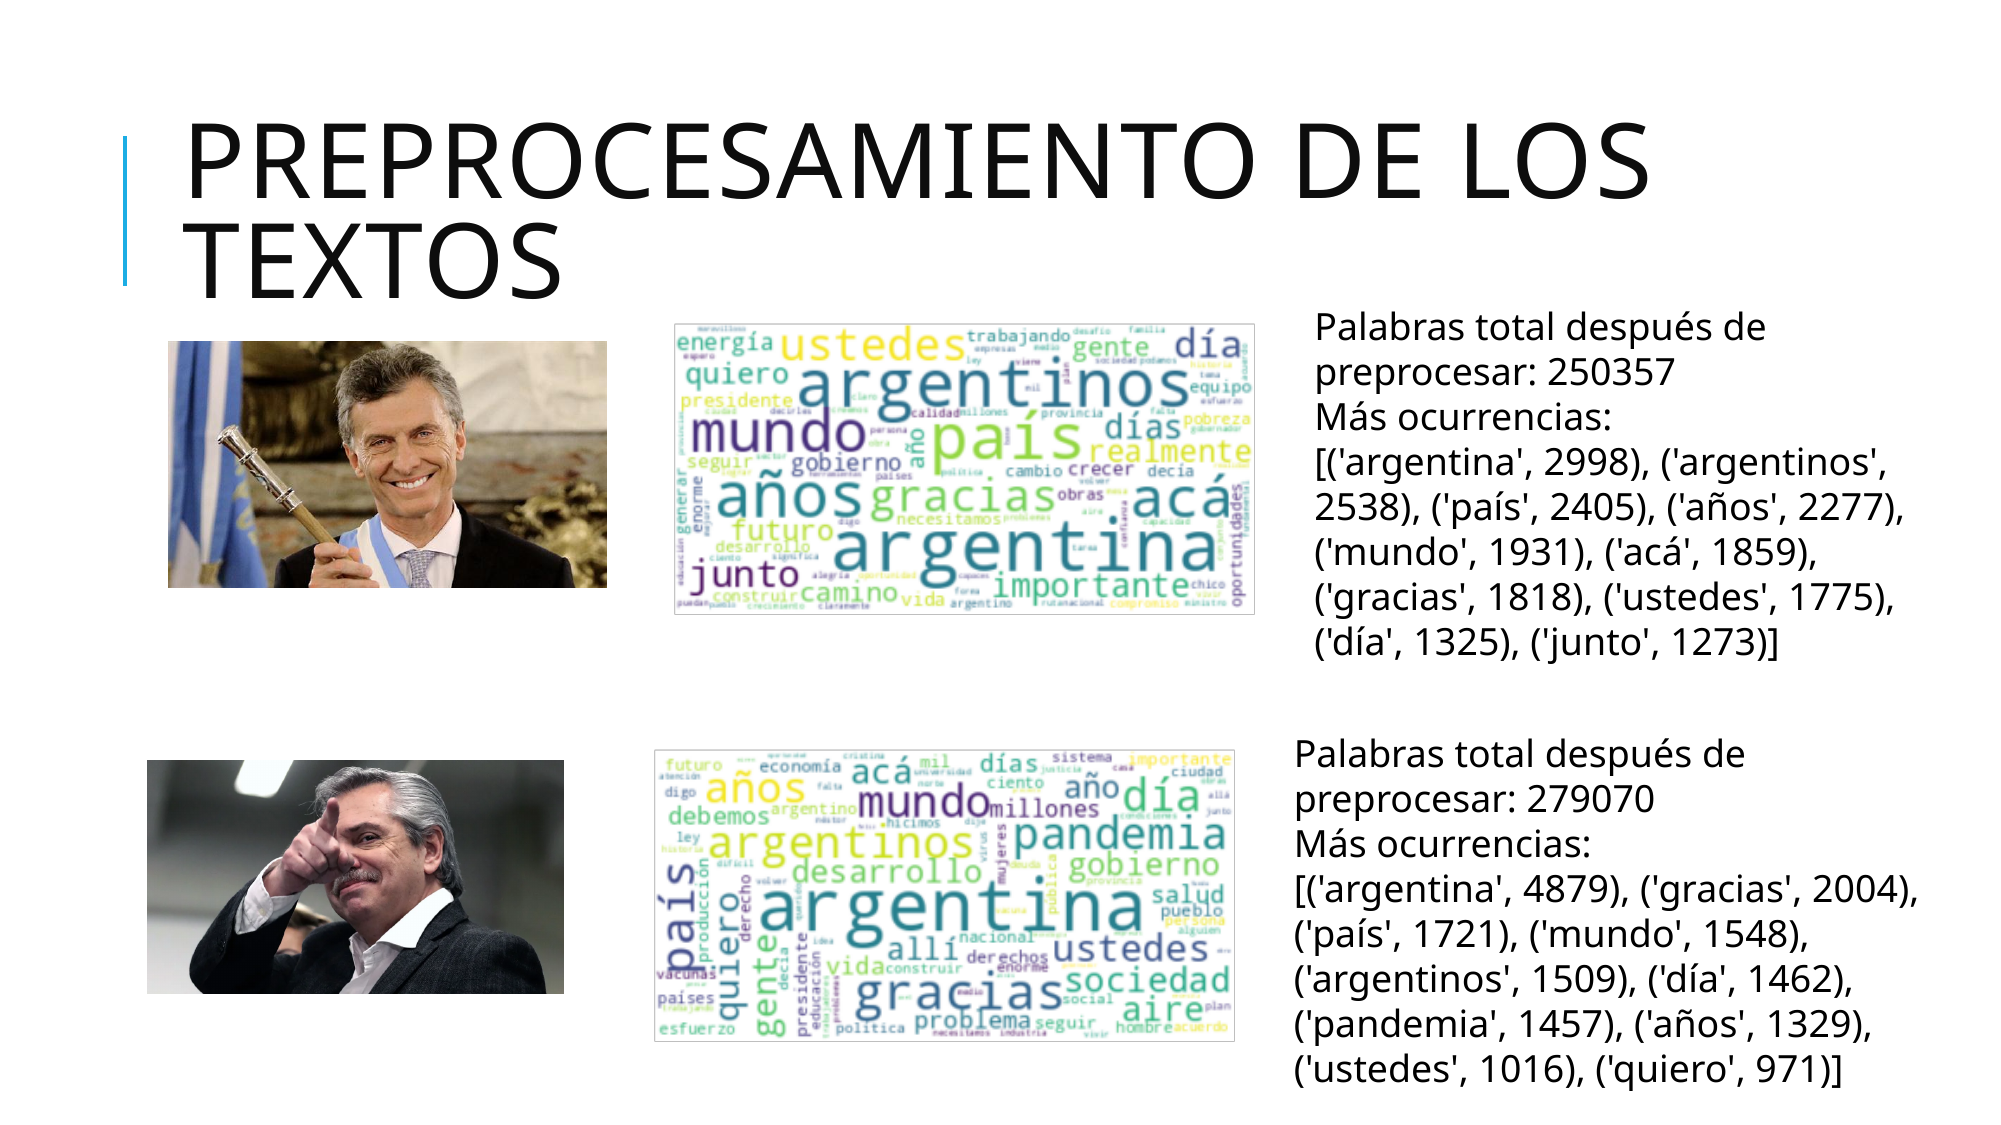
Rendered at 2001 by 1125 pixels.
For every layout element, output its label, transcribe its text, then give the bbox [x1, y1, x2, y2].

text_box Palabras total después de preprocesar: 279070 Más ocurrencias: [('argentina', 4879), ('gracias', 2004), ('país', 1721), ('mundo', 1548), ('argentinos', 1509), ('día', 1462), ('pandemia', 1457), ('años', 1329), ('ustedes', 1016), ('quiero', 971)] [1278, 722, 1980, 1098]
picture [167, 341, 607, 589]
text_box Palabras total después de preprocesar: 250357 Más ocurrencias: [('argentina', 2998), ('argentinos', 2538), ('país', 2405), ('años', 2277), ('mundo', 1931), ('acá', 1859), ('gracias', 1818), ('ustedes', 1775), ('día', 1325), ('junto', 1273)] [1299, 295, 1959, 671]
picture [643, 740, 1247, 1054]
picture [147, 760, 564, 995]
title Preprocesamiento de los textos [168, 96, 1763, 342]
picture [663, 314, 1267, 628]
